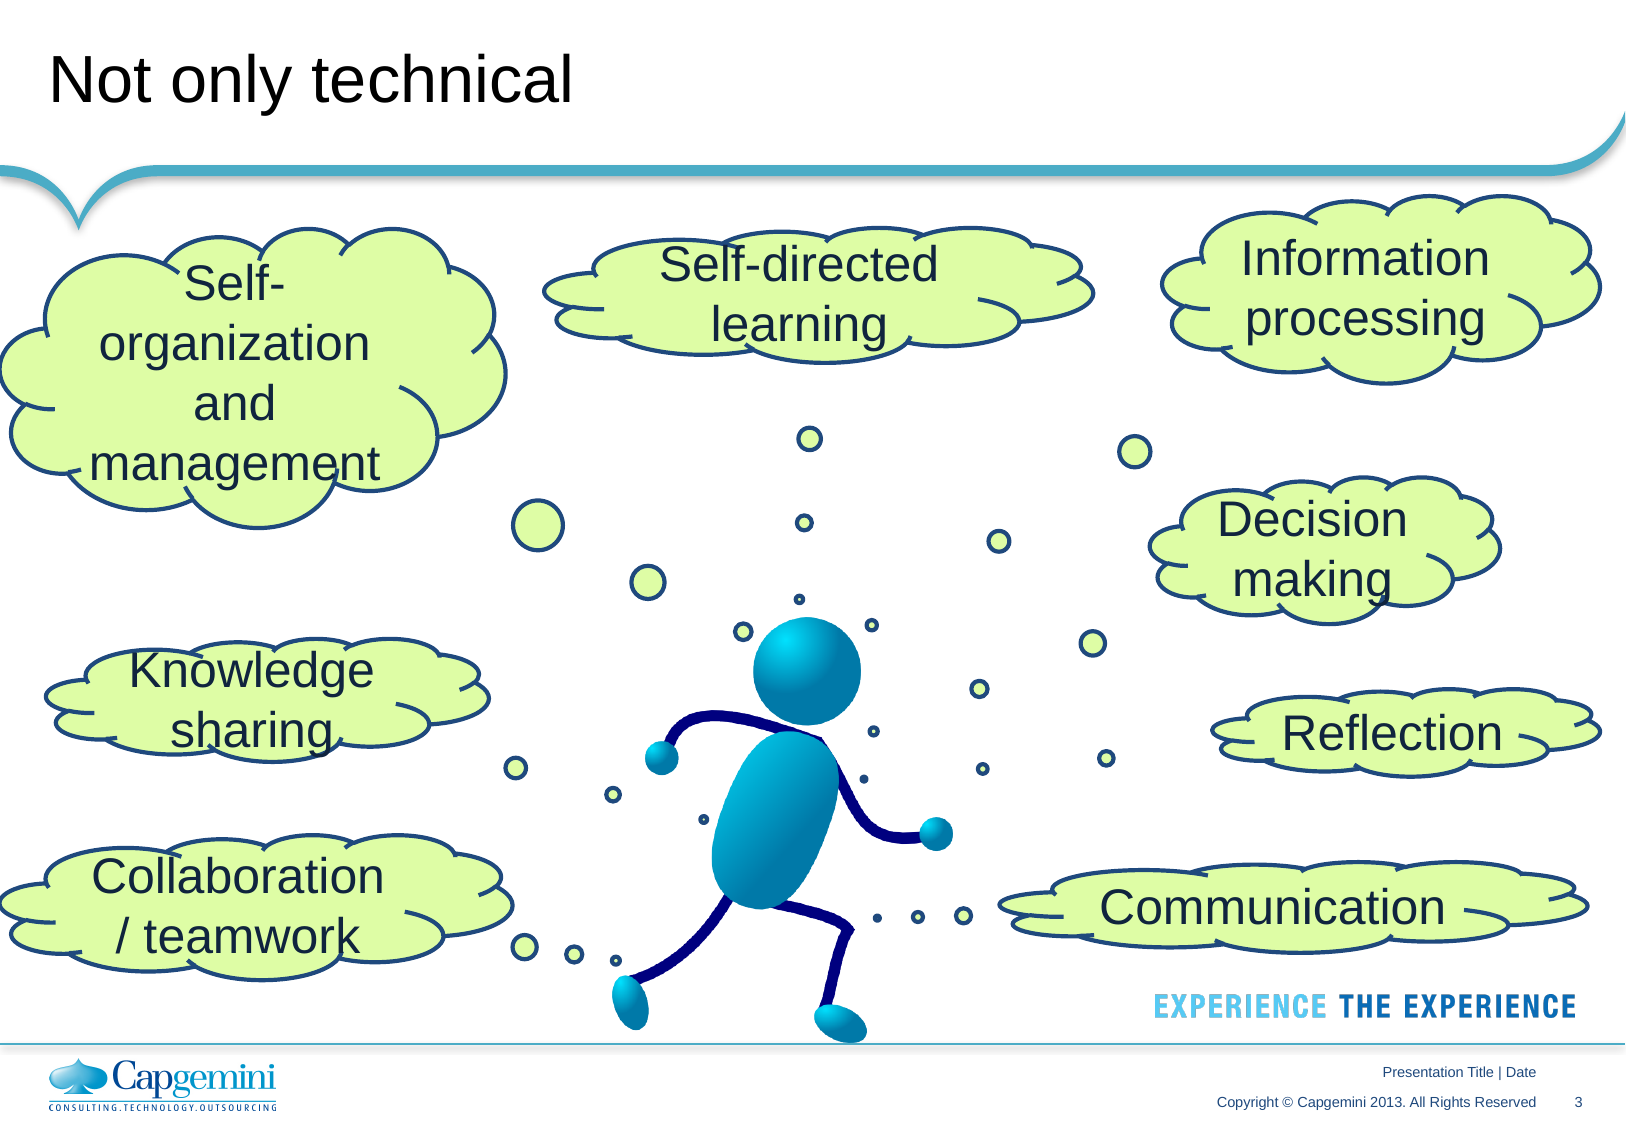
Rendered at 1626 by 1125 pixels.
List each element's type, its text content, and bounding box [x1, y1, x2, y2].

text_box Self-directed learning [796, 425, 824, 453]
text_box Information processing [1159, 193, 1603, 386]
text_box Decision making [1147, 475, 1503, 627]
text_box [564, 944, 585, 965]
text_box Decision making [969, 678, 990, 700]
text_box Collaboration / teamwork [0, 833, 515, 983]
text_box Self-organization and management [0, 226, 508, 531]
text_box Self-directed learning [542, 225, 1096, 365]
text_box Knowledge sharing [43, 636, 492, 765]
title Not only technical [0, 0, 1625, 165]
text_box Reflection [975, 762, 990, 776]
picture [1155, 994, 1575, 1018]
text_box Information processing [1117, 433, 1153, 470]
text_box Reflection [1210, 687, 1603, 779]
picture [49, 1058, 276, 1111]
text_box Collaboration / teamwork [510, 932, 539, 962]
text_box Decision making [1078, 629, 1108, 658]
picture [612, 616, 954, 1044]
text_box Knowledge sharing [503, 755, 529, 781]
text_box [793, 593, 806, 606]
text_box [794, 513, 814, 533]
text_box Communication [958, 906, 974, 926]
text_box Self-organization and management [510, 498, 566, 553]
text_box Reflection [1097, 749, 1116, 768]
text_box Communication [997, 859, 1590, 955]
text_box Information processing [986, 528, 1012, 554]
text_box Self-organization and management [629, 563, 667, 602]
